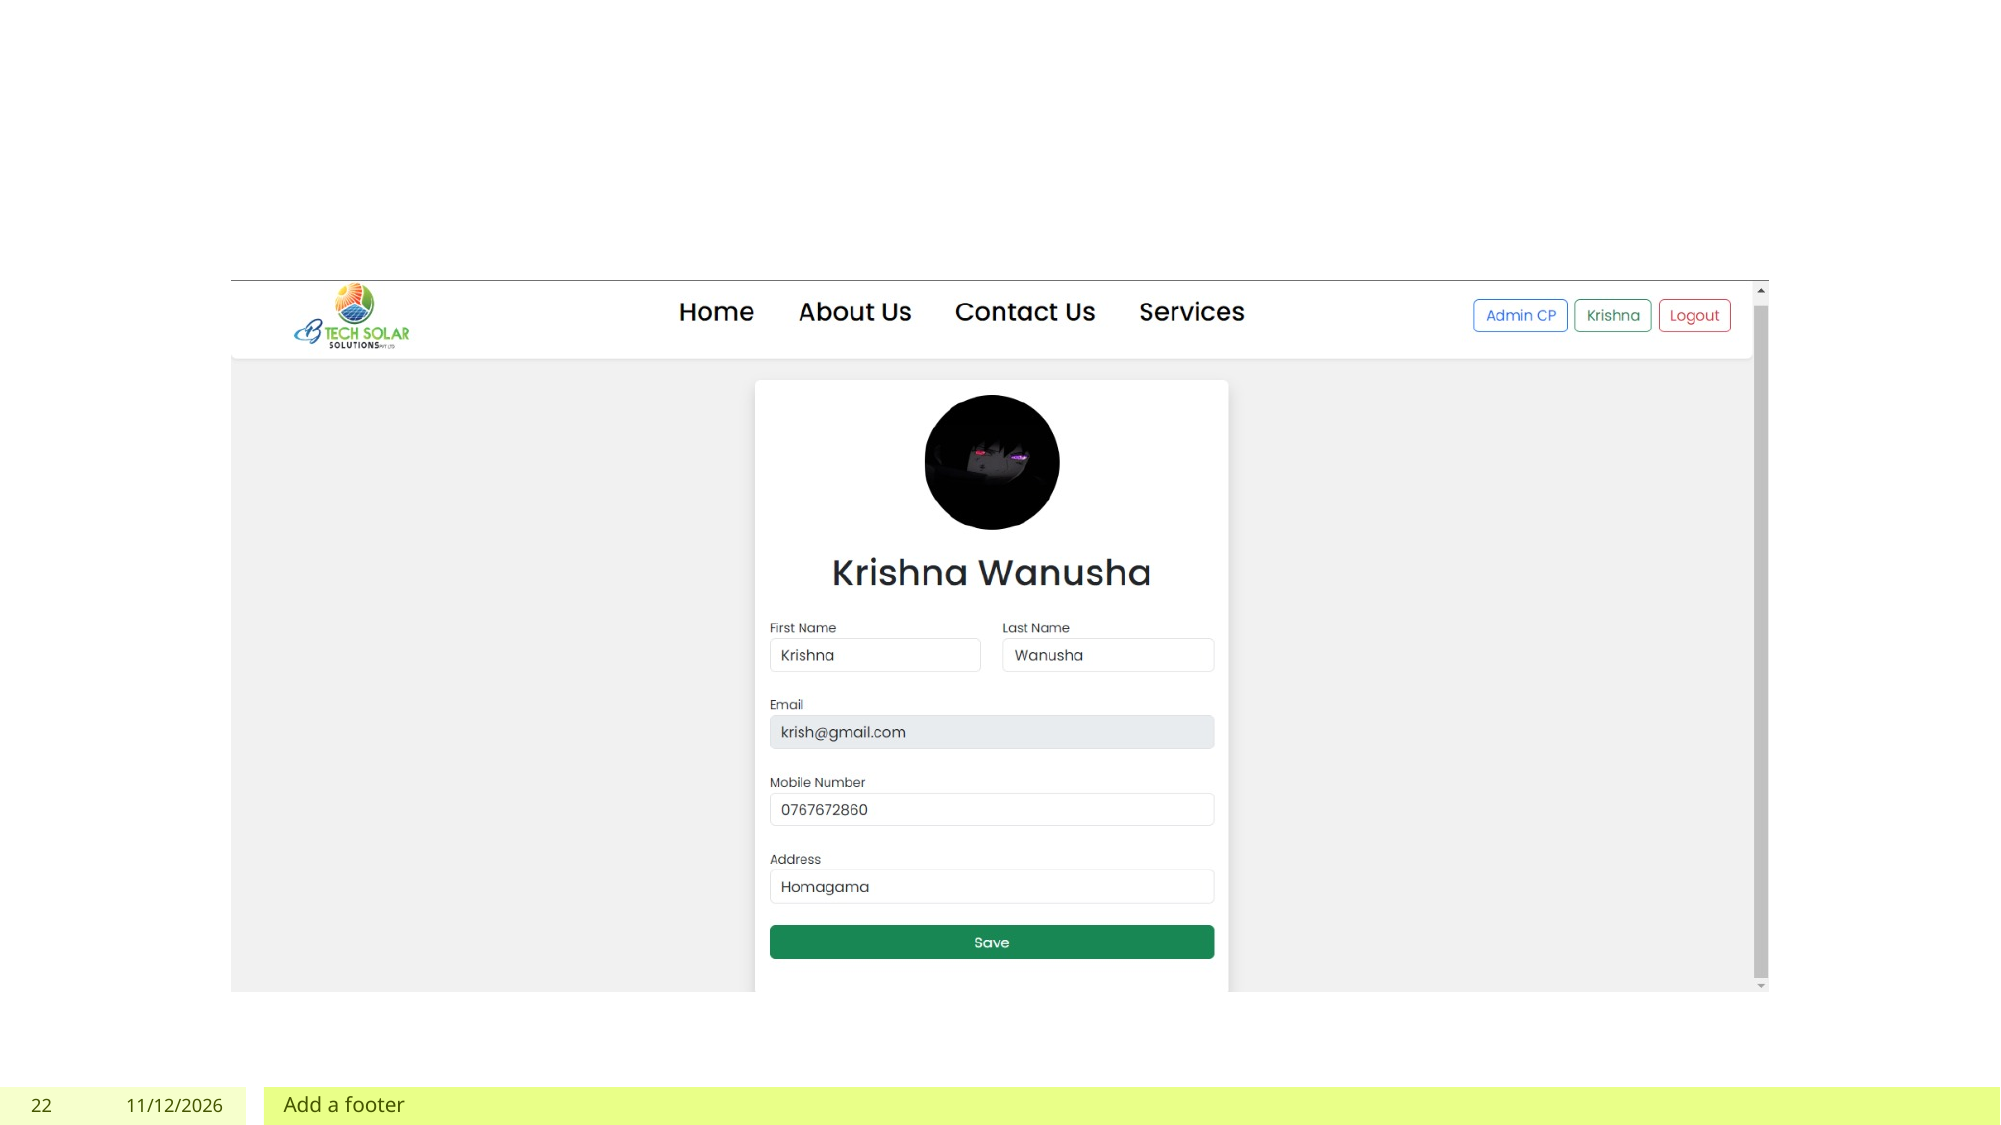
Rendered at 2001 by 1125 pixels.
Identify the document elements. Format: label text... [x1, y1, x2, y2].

footer Add a footer [268, 1087, 1769, 1125]
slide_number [74, 1087, 239, 1125]
picture [231, 280, 1769, 992]
slide_number 22 [0, 1087, 68, 1125]
